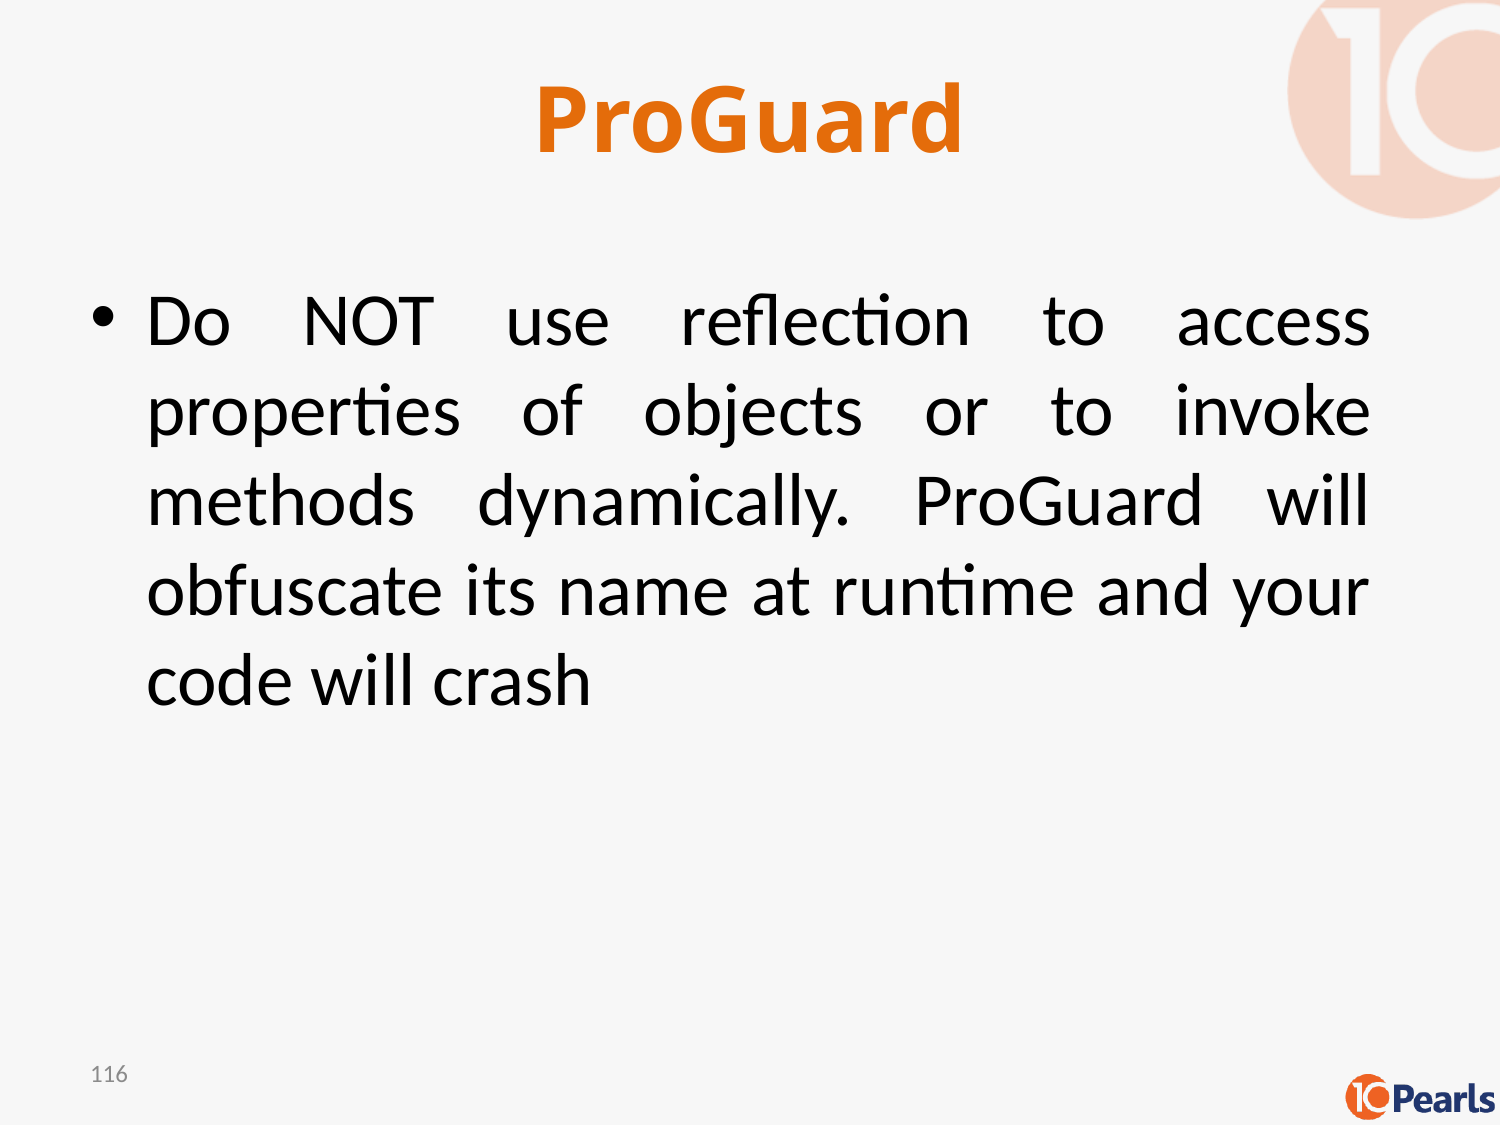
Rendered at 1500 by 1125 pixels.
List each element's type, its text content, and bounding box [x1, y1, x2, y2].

list Do NOT use reflection to access properties of objects or to invoke methods dynamically. ProGuard will obfuscate its name at runtime and your code will crash [75, 262, 1388, 988]
title ProGuard [75, 45, 1282, 188]
slide_number 116 [75, 1042, 425, 1103]
picture [1287, 0, 1500, 221]
picture [1345, 1074, 1495, 1120]
